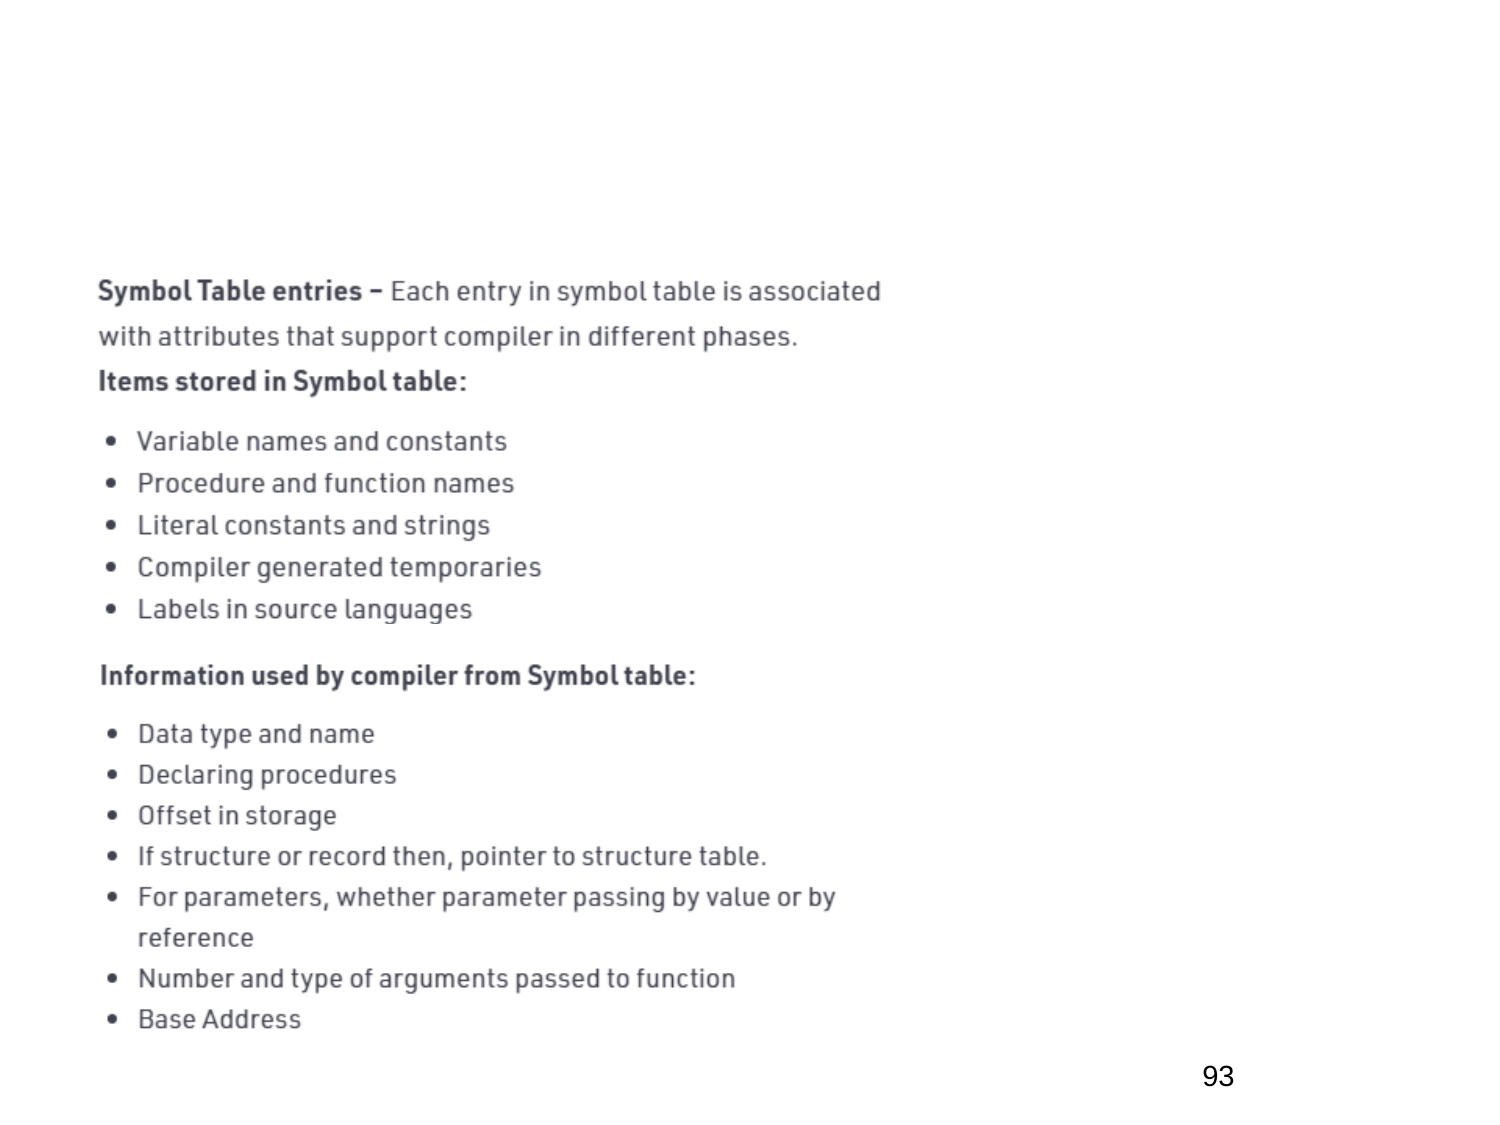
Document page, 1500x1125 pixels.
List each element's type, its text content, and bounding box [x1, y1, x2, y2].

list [37, 212, 963, 639]
picture [49, 624, 859, 1052]
slide_number 93 [1187, 1050, 1500, 1125]
